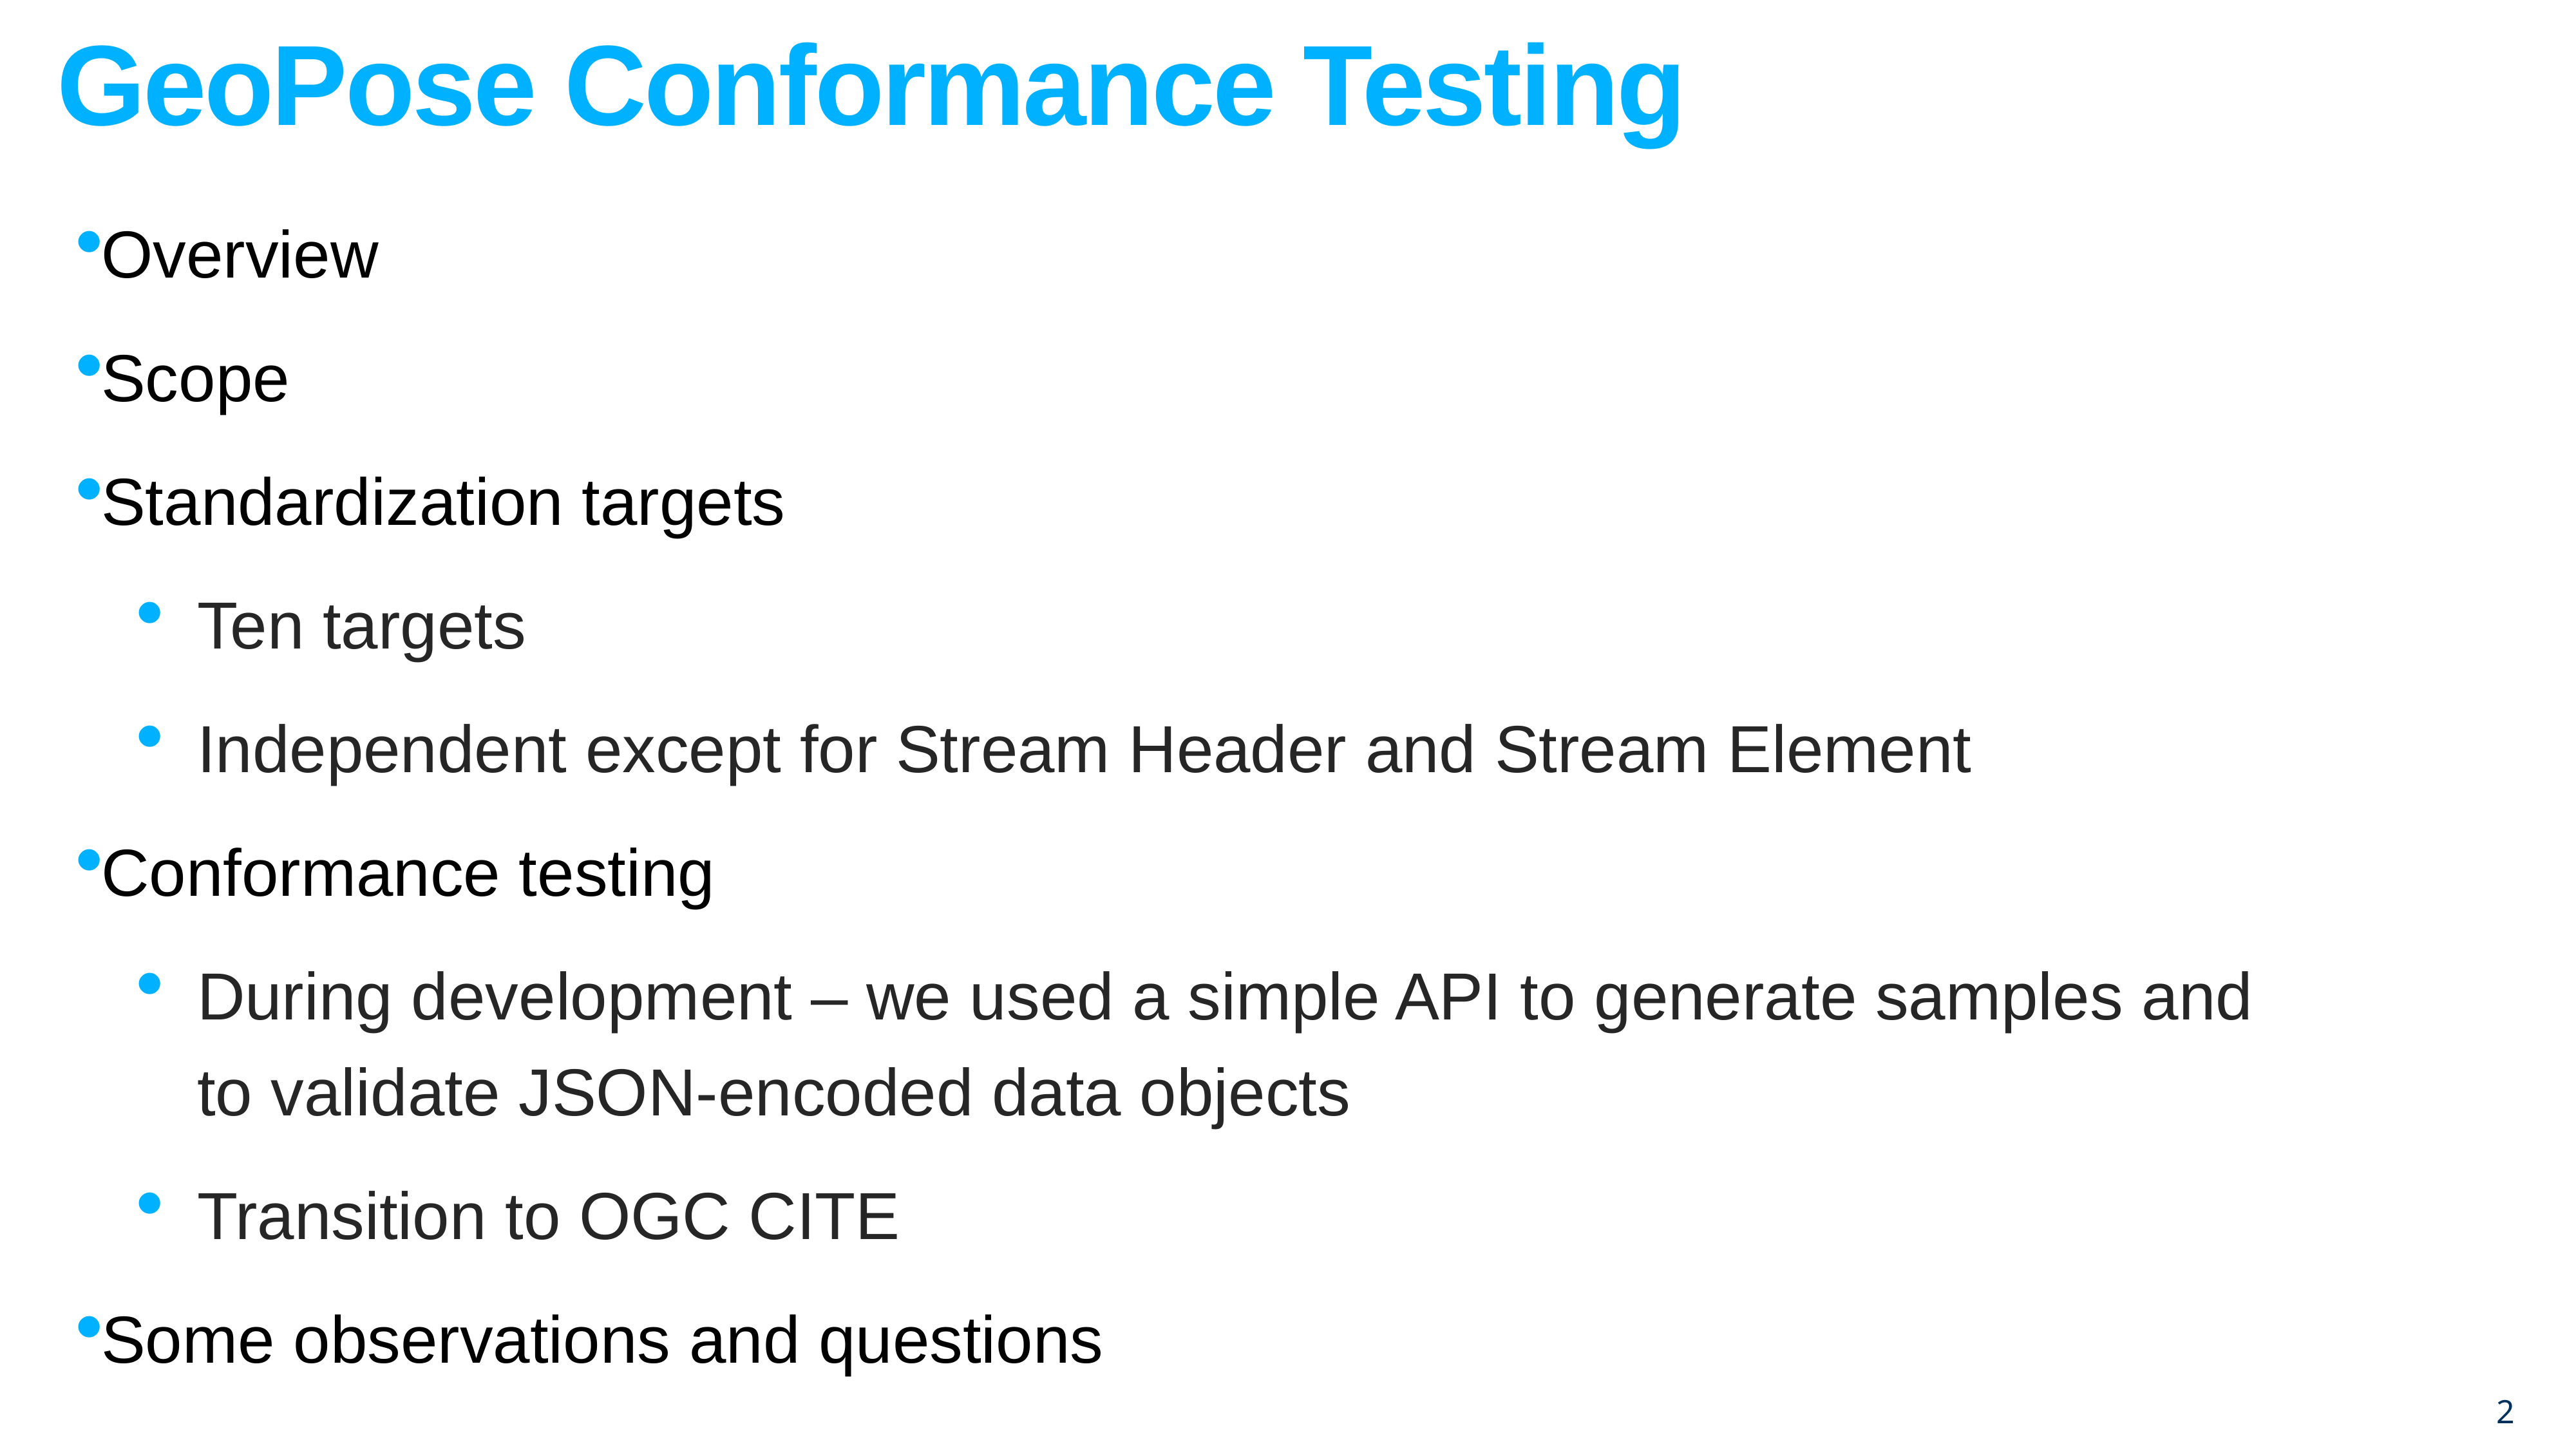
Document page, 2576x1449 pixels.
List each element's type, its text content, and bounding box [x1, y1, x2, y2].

slide_number 2 [2485, 1388, 2525, 1438]
list Overview Scope Standardization targets Ten targets Independent except for Stream Header and Stream Element Conformance testing During development – we used a simple API to generate samples and to validate JSON-encoded data objects Transition to OGC CITE Some observations and questions [70, 189, 2293, 1389]
title GeoPose Conformance Testing [46, 11, 2269, 174]
